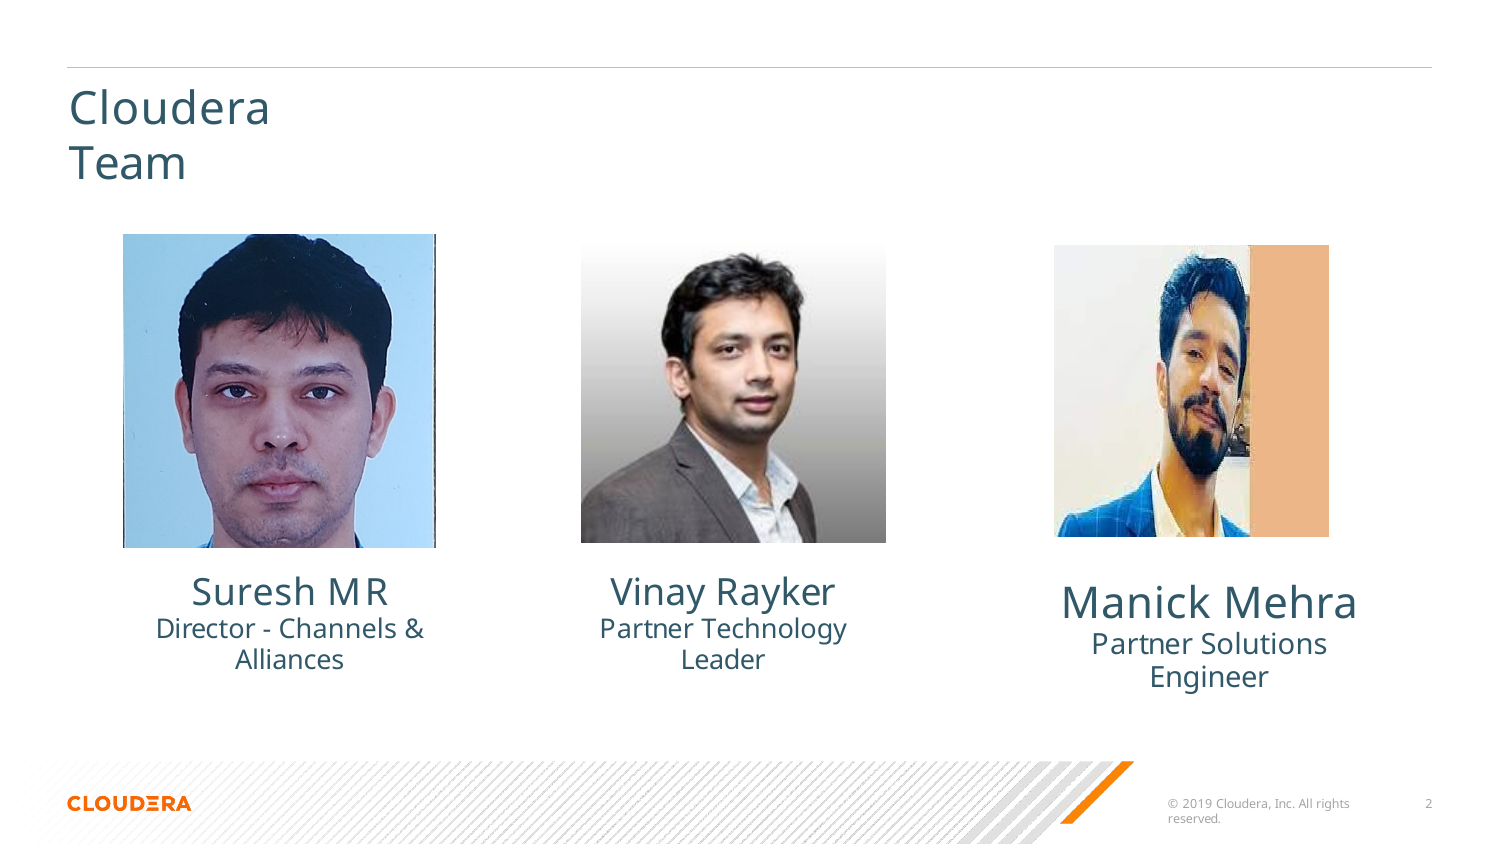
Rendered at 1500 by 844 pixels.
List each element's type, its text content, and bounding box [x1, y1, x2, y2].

text_box 2 [1419, 795, 1441, 814]
text_box [67, 795, 81, 812]
text_box [95, 795, 111, 812]
text_box © 2019 Cloudera, Inc. All rights reserved. [1165, 795, 1396, 827]
picture [581, 239, 886, 544]
text_box [113, 796, 127, 812]
text_box [145, 807, 159, 811]
picture [0, 761, 1134, 844]
picture [1053, 244, 1330, 538]
text_box Suresh MR Director - Channels & Alliances [107, 567, 472, 675]
text_box Vinay Rayker Partner Technology Leader [562, 567, 884, 675]
text_box [162, 796, 192, 811]
text_box [130, 796, 145, 811]
text_box [145, 796, 159, 800]
text_box [83, 796, 94, 811]
text_box Manick Mehra Partner Solutions Engineer [1037, 574, 1381, 694]
title Cloudera Team [66, 76, 372, 220]
picture [122, 234, 437, 548]
